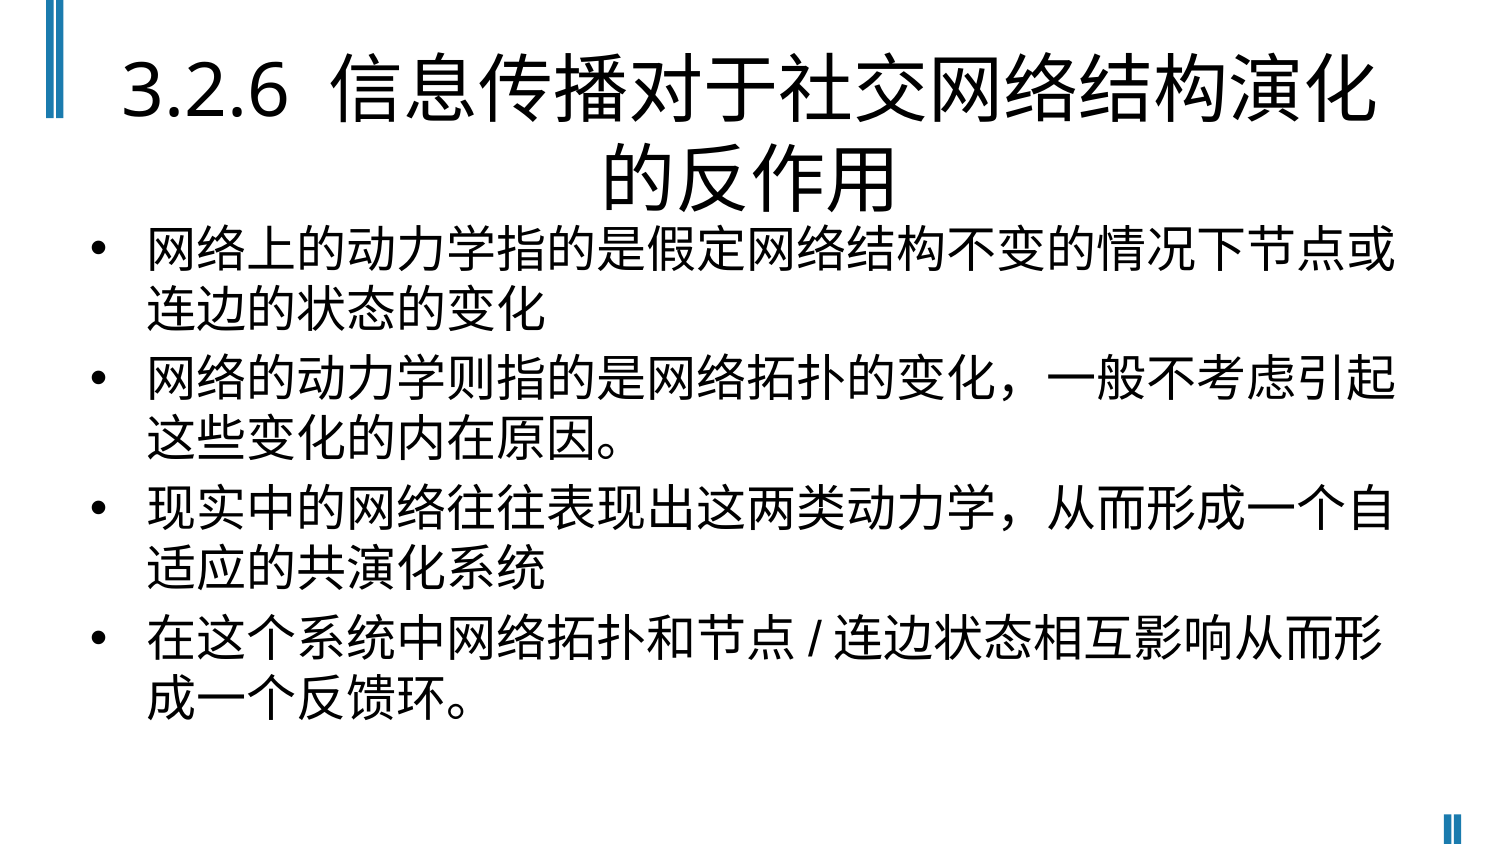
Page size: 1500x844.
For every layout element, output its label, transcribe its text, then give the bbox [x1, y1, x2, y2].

list 网络上的动力学指的是假定网络结构不变的情况下节点或连边的状态的变化 网络的动力学则指的是网络拓扑的变化，一般不考虑引起这些变化的内在原因。 现实中的网络往往表现出这两类动力学，从而形成一个自适应的共演化系统 在这个系统中网络拓扑和节点/连边状态相互影响从而形成一个反馈环。 [75, 209, 1425, 767]
title 3.2.6 信息传播对于社交网络结构演化的反作用 [75, 33, 1425, 175]
